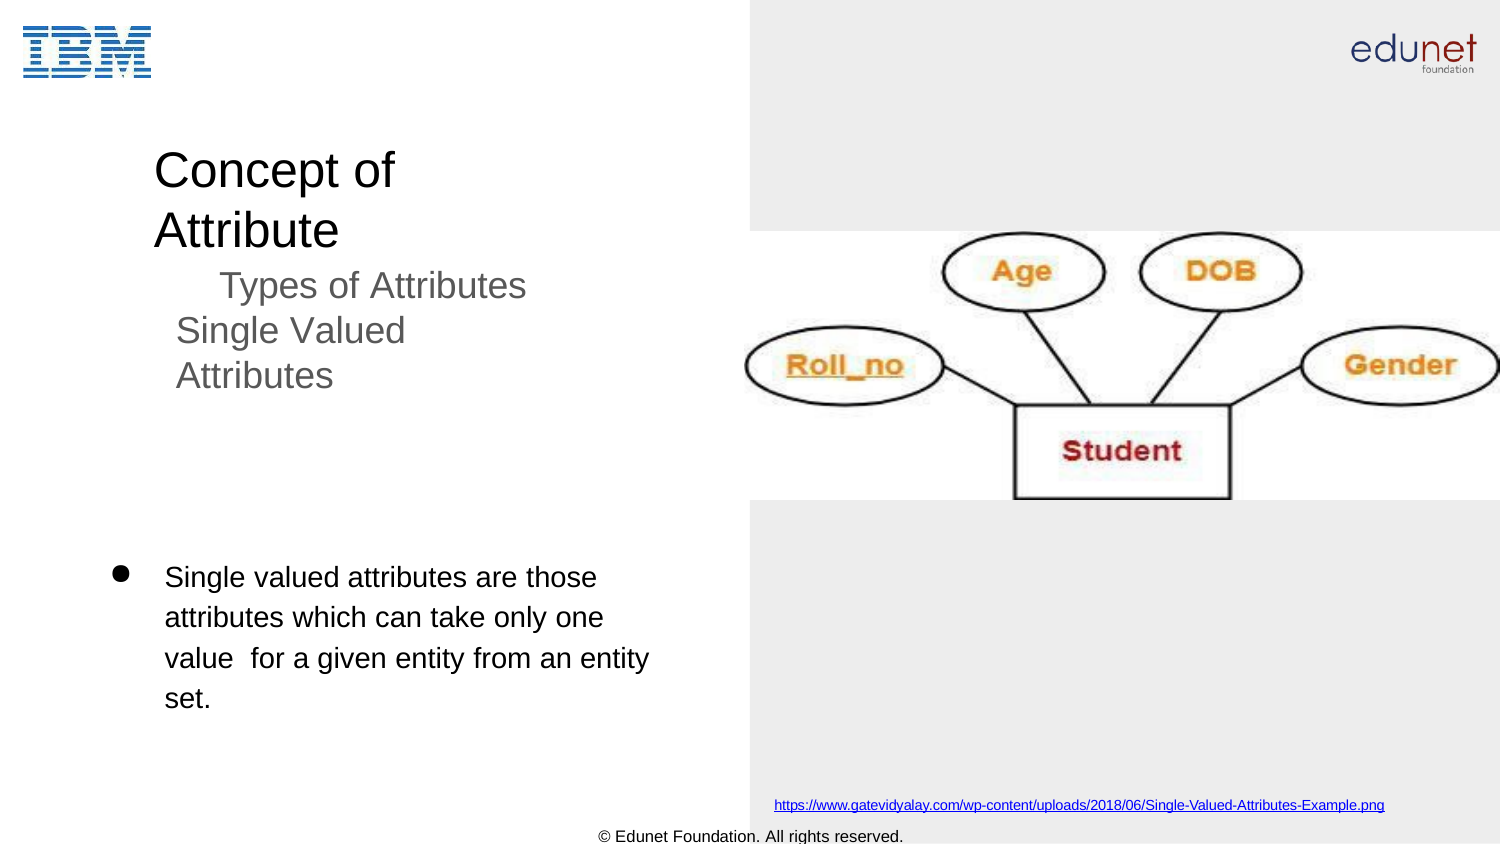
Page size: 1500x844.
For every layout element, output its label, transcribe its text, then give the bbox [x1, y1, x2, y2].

text_box Types of Attributes Single Valued Attributes [173, 259, 571, 397]
text_box https://www.gatevidyalay.com/wp-content/uploads/2018/06/Single-Valued-Attributes-Example.png © Edunet Foundation. All rights reserved. [596, 795, 738, 844]
picture [23, 26, 151, 78]
text_box Single valued attributes are those attributes which can take only one value for a given entity from an entity set. [107, 550, 682, 715]
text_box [743, 0, 1500, 844]
title Concept of Attribute [151, 135, 594, 279]
